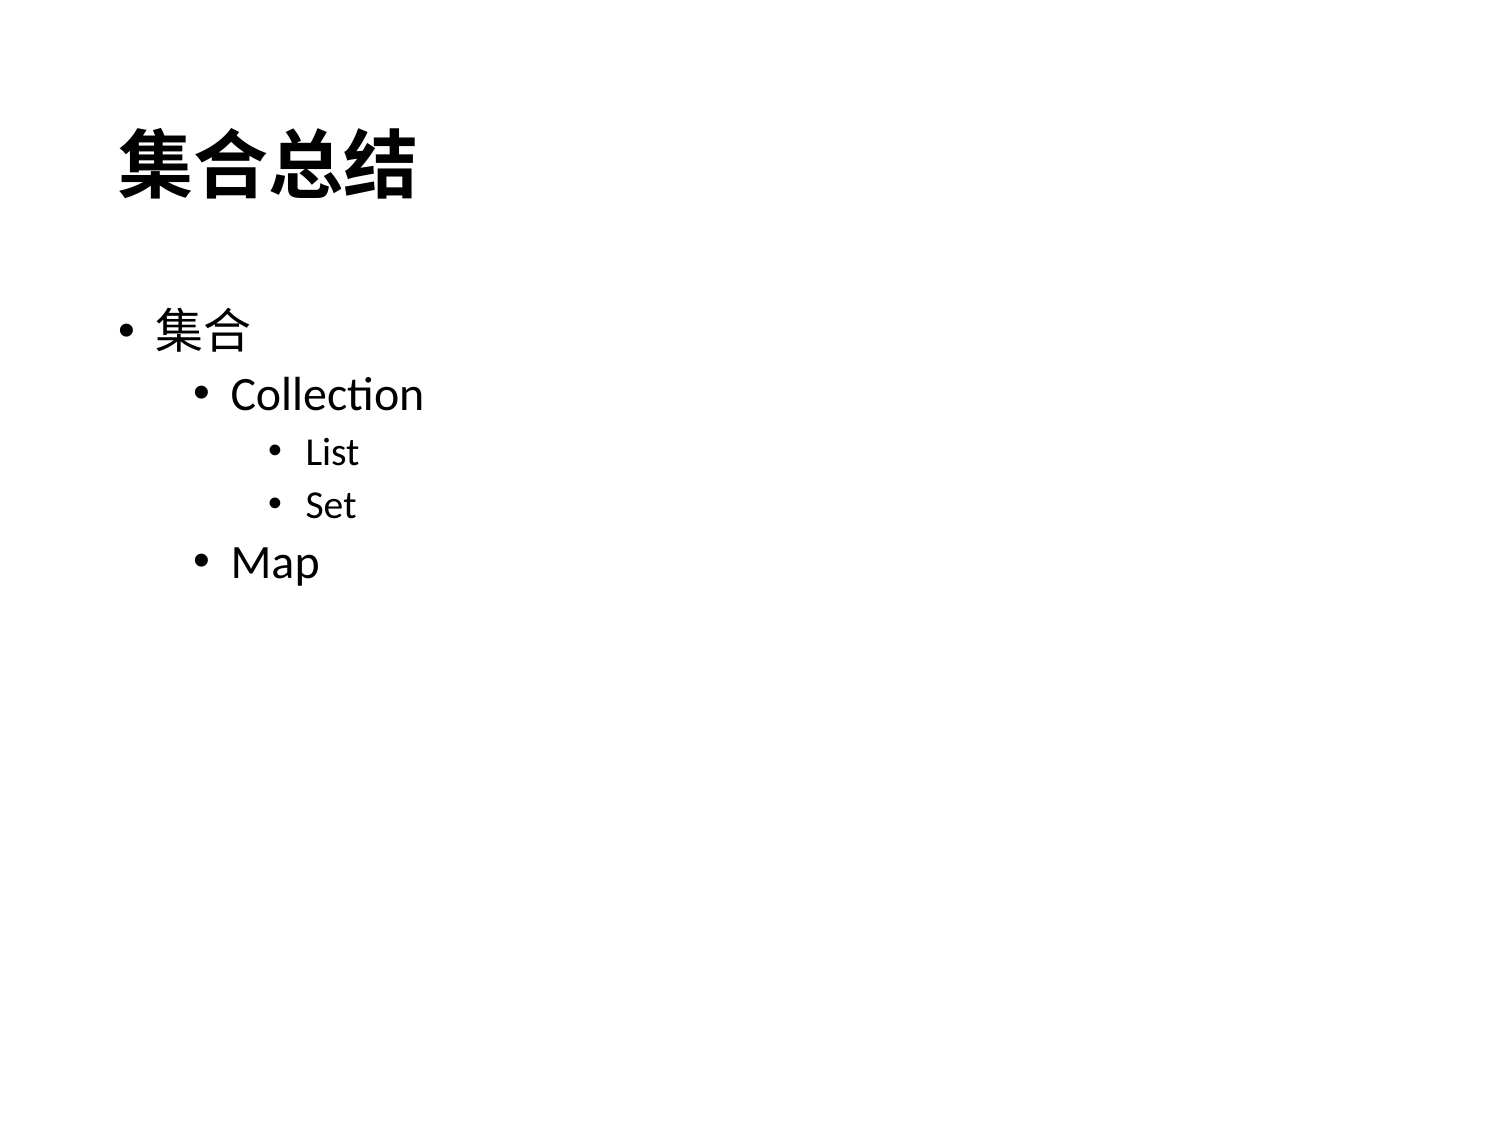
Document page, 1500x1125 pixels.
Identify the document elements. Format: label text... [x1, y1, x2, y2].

list 集合 Collection List Set Map [103, 299, 1397, 1014]
title 集合总结 [103, 59, 1397, 278]
